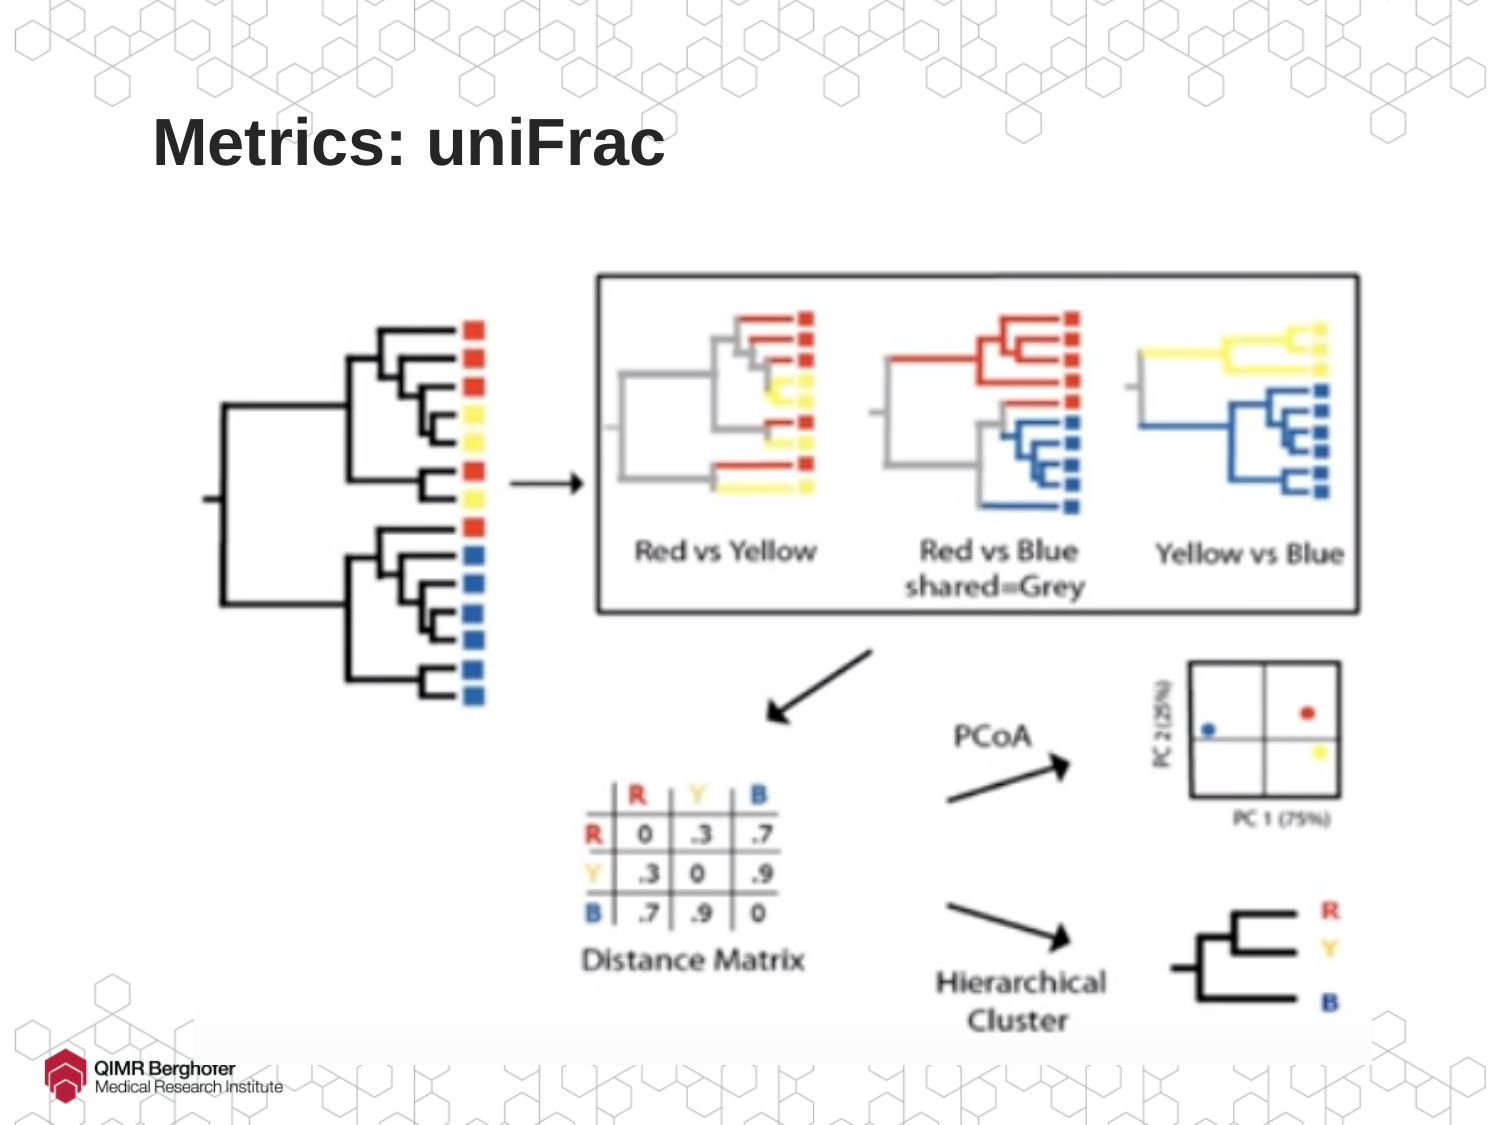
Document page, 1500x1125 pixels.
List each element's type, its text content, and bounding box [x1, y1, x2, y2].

title Metrics: uniFrac [137, 45, 1425, 233]
picture [0, 0, 1500, 1125]
